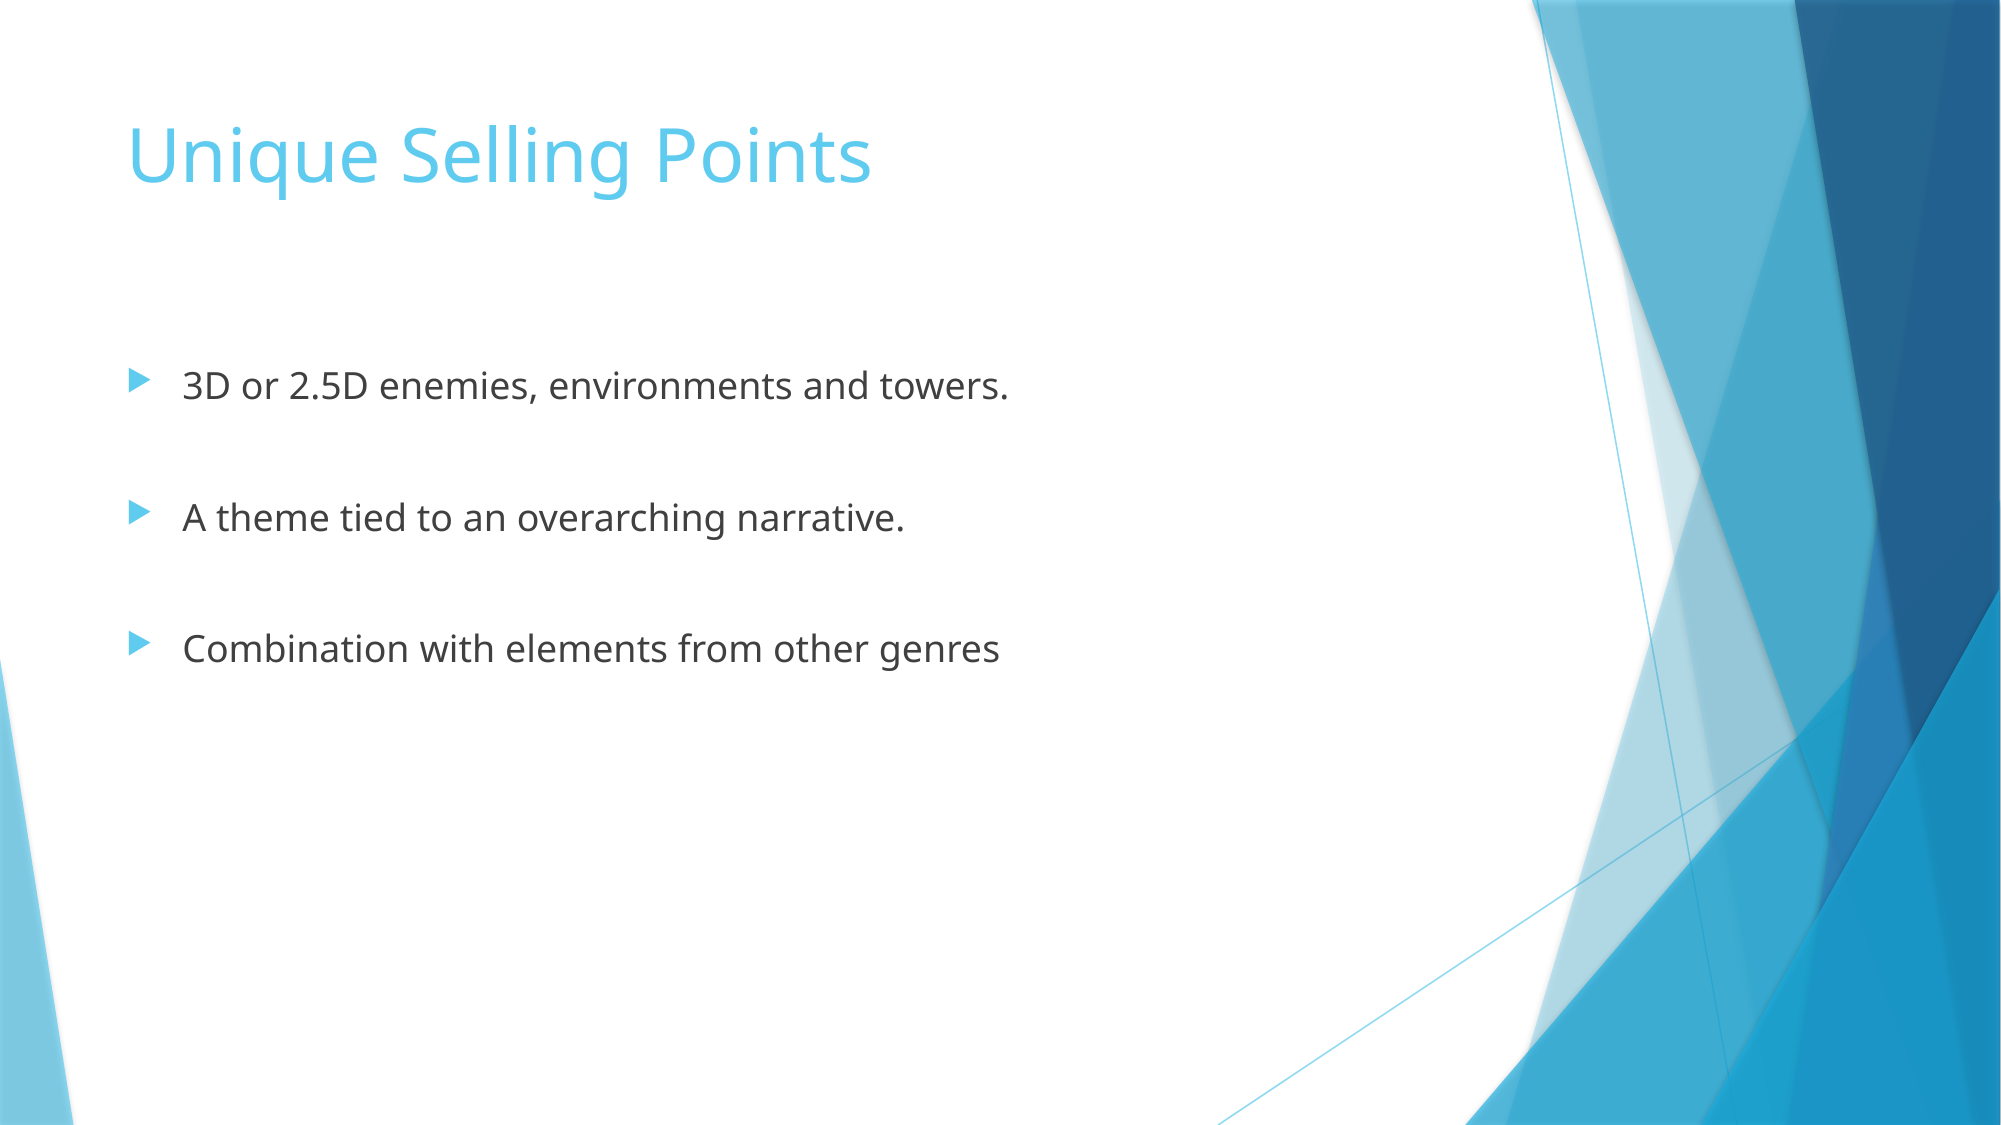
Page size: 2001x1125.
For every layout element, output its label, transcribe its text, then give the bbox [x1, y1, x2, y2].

title Unique Selling Points [111, 99, 1522, 317]
list 3D or 2.5D enemies, environments and towers. A theme tied to an overarching narrative. Combination with elements from other genres [111, 354, 1522, 992]
